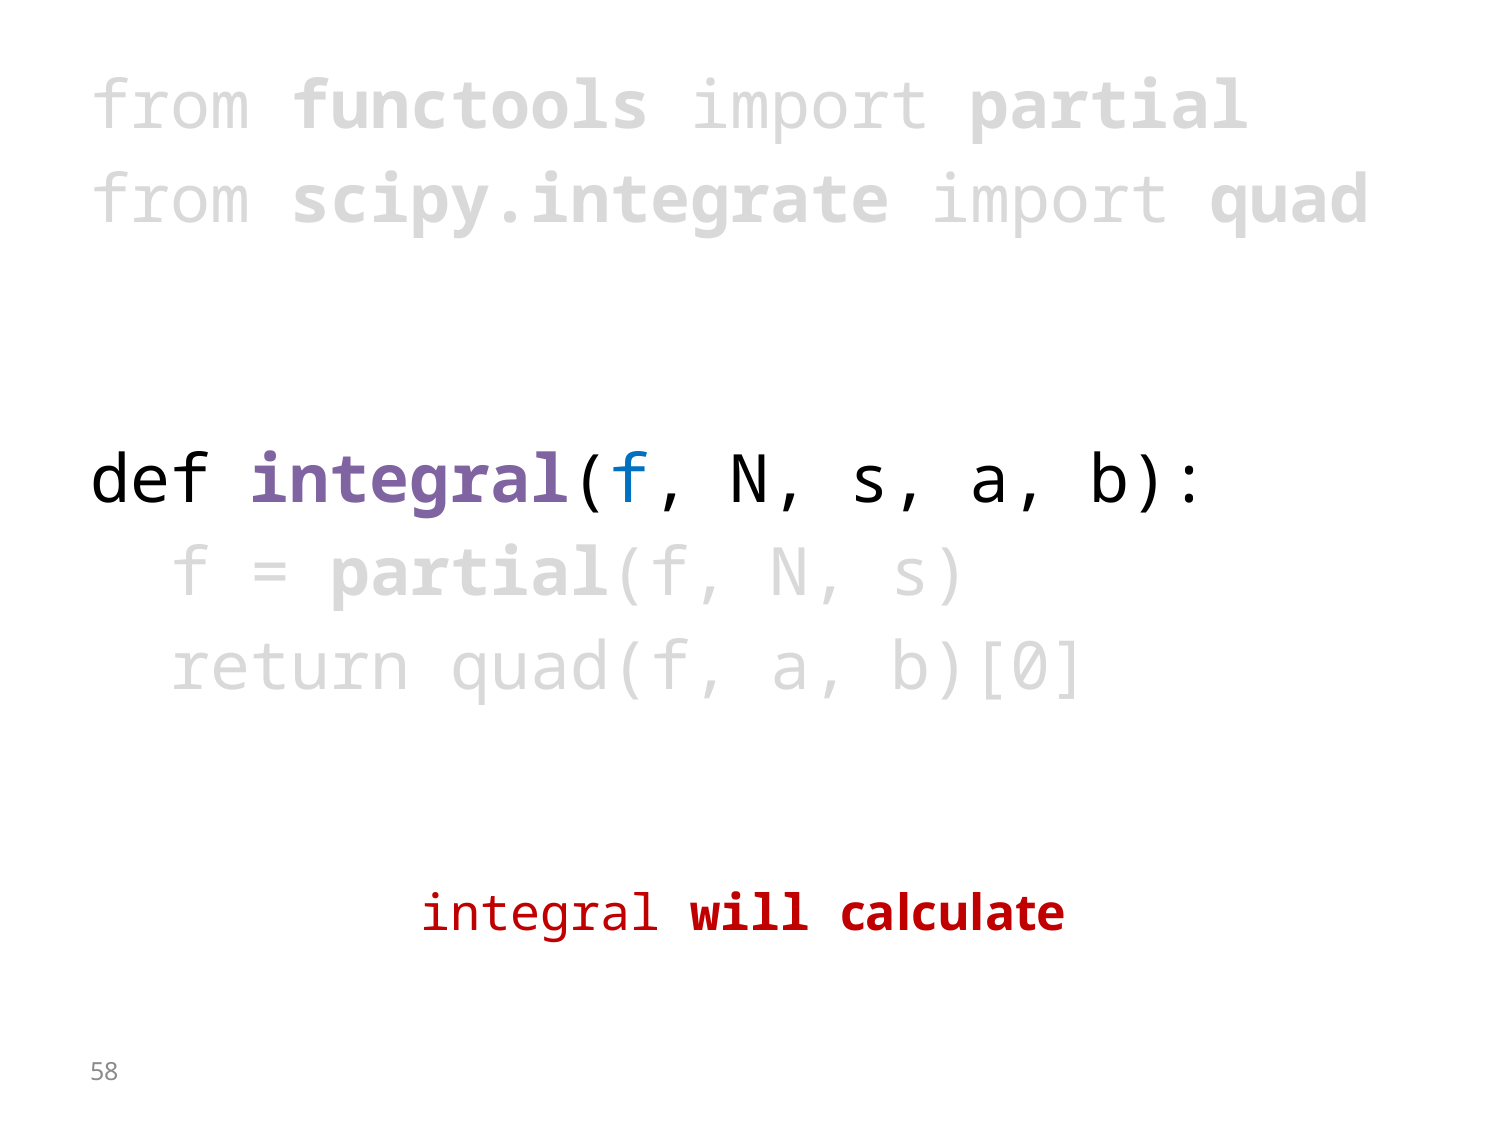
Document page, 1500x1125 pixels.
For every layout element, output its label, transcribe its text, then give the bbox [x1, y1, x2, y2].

list from functools import partial from scipy.integrate import quad def integral(f, N, s, a, b): f = partial(f, N, s) return quad(f, a, b)[0] [75, 54, 1425, 1071]
slide_number 58 [75, 1042, 425, 1103]
